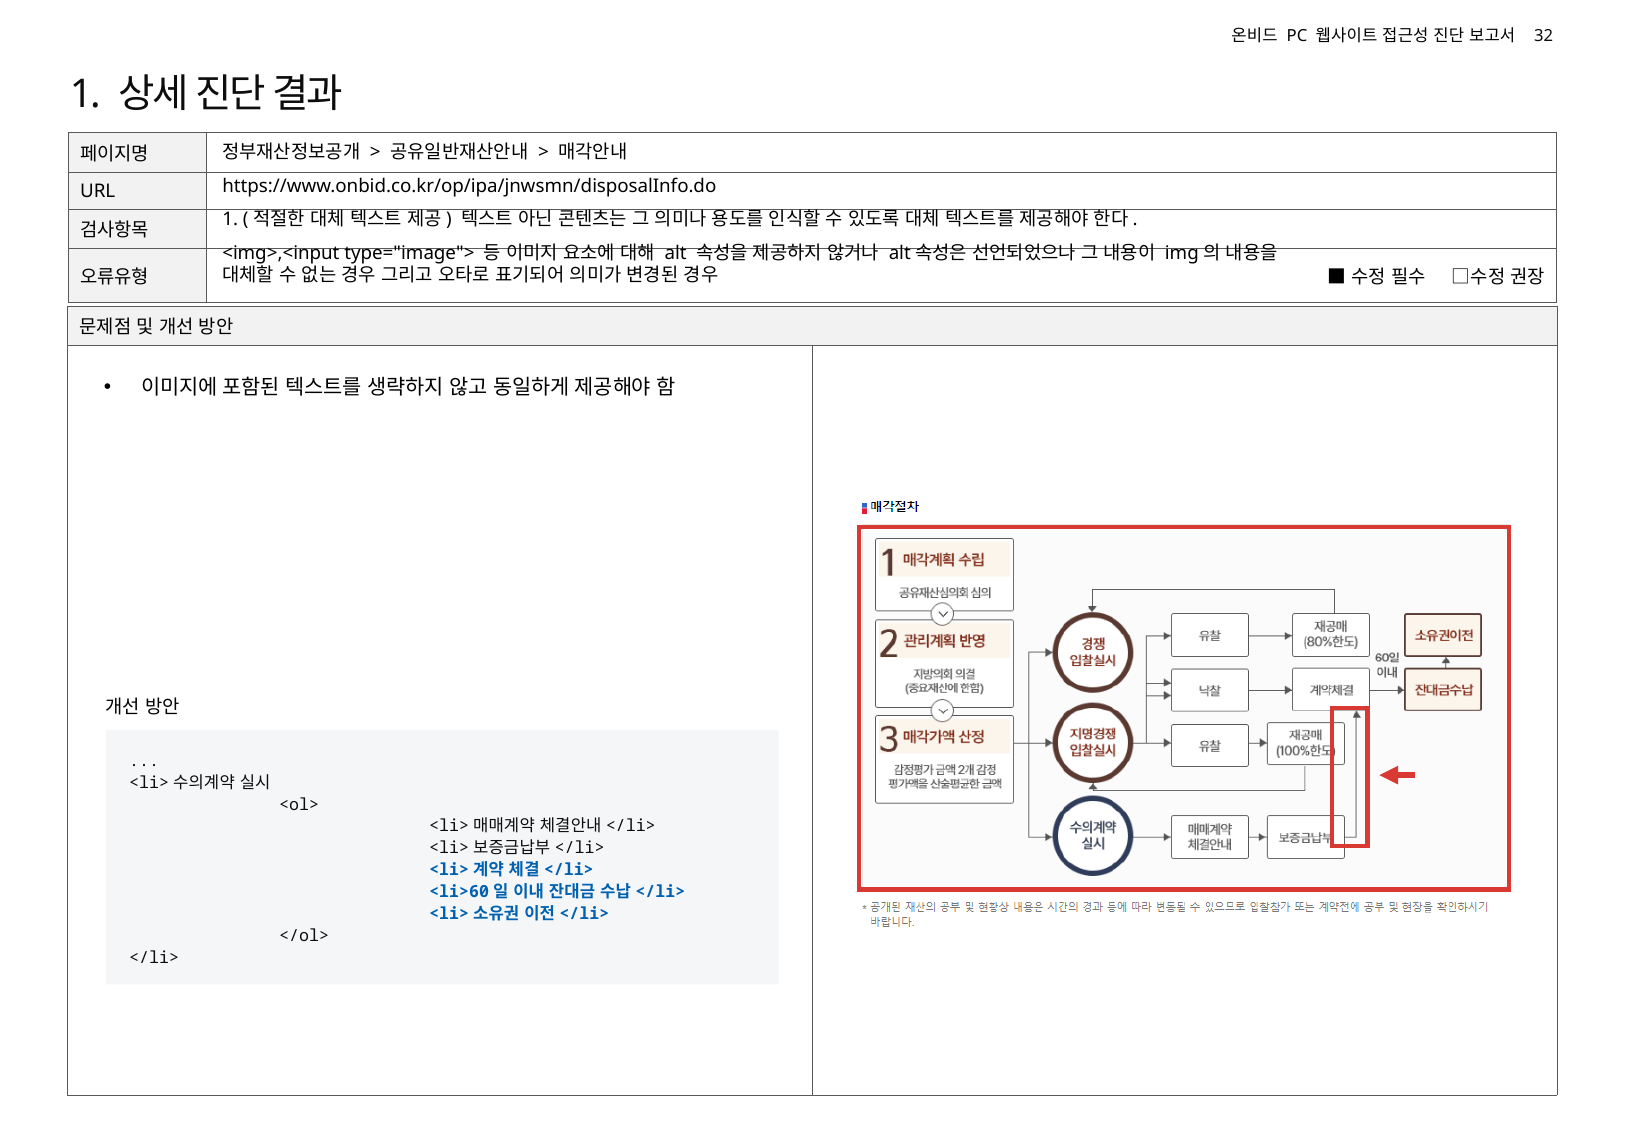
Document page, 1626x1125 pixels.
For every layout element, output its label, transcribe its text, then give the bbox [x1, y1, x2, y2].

list <img>,<input type="image"> 등 이미지 요소에 대해 alt 속성을 제공하지 않거나 alt속성은 선언되었으나 그 내용이 img의 내용을 대체할 수 없는 경우 그리고 오타로 표기되어 의미가 변경된 경우 [207, 235, 1293, 291]
list https://www.onbid.co.kr/op/ipa/jnwsmn/disposalInfo.do [207, 167, 1557, 201]
title 1. 상세 진단 결과 [69, 72, 1126, 117]
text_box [105, 695, 779, 987]
picture [847, 483, 1522, 938]
list 1. (적절한 대체 텍스트 제공) 텍스트 아닌 콘텐츠는 그 의미나 용도를 인식할 수 있도록 대체 텍스트를 제공해야 한다. [207, 201, 1557, 236]
list 정부재산정보공개 > 공유일반재산안내 > 매각안내 [207, 133, 1557, 167]
list 이미지에 포함된 텍스트를 생략하지 않고 동일하게 제공해야 함 [103, 368, 778, 469]
